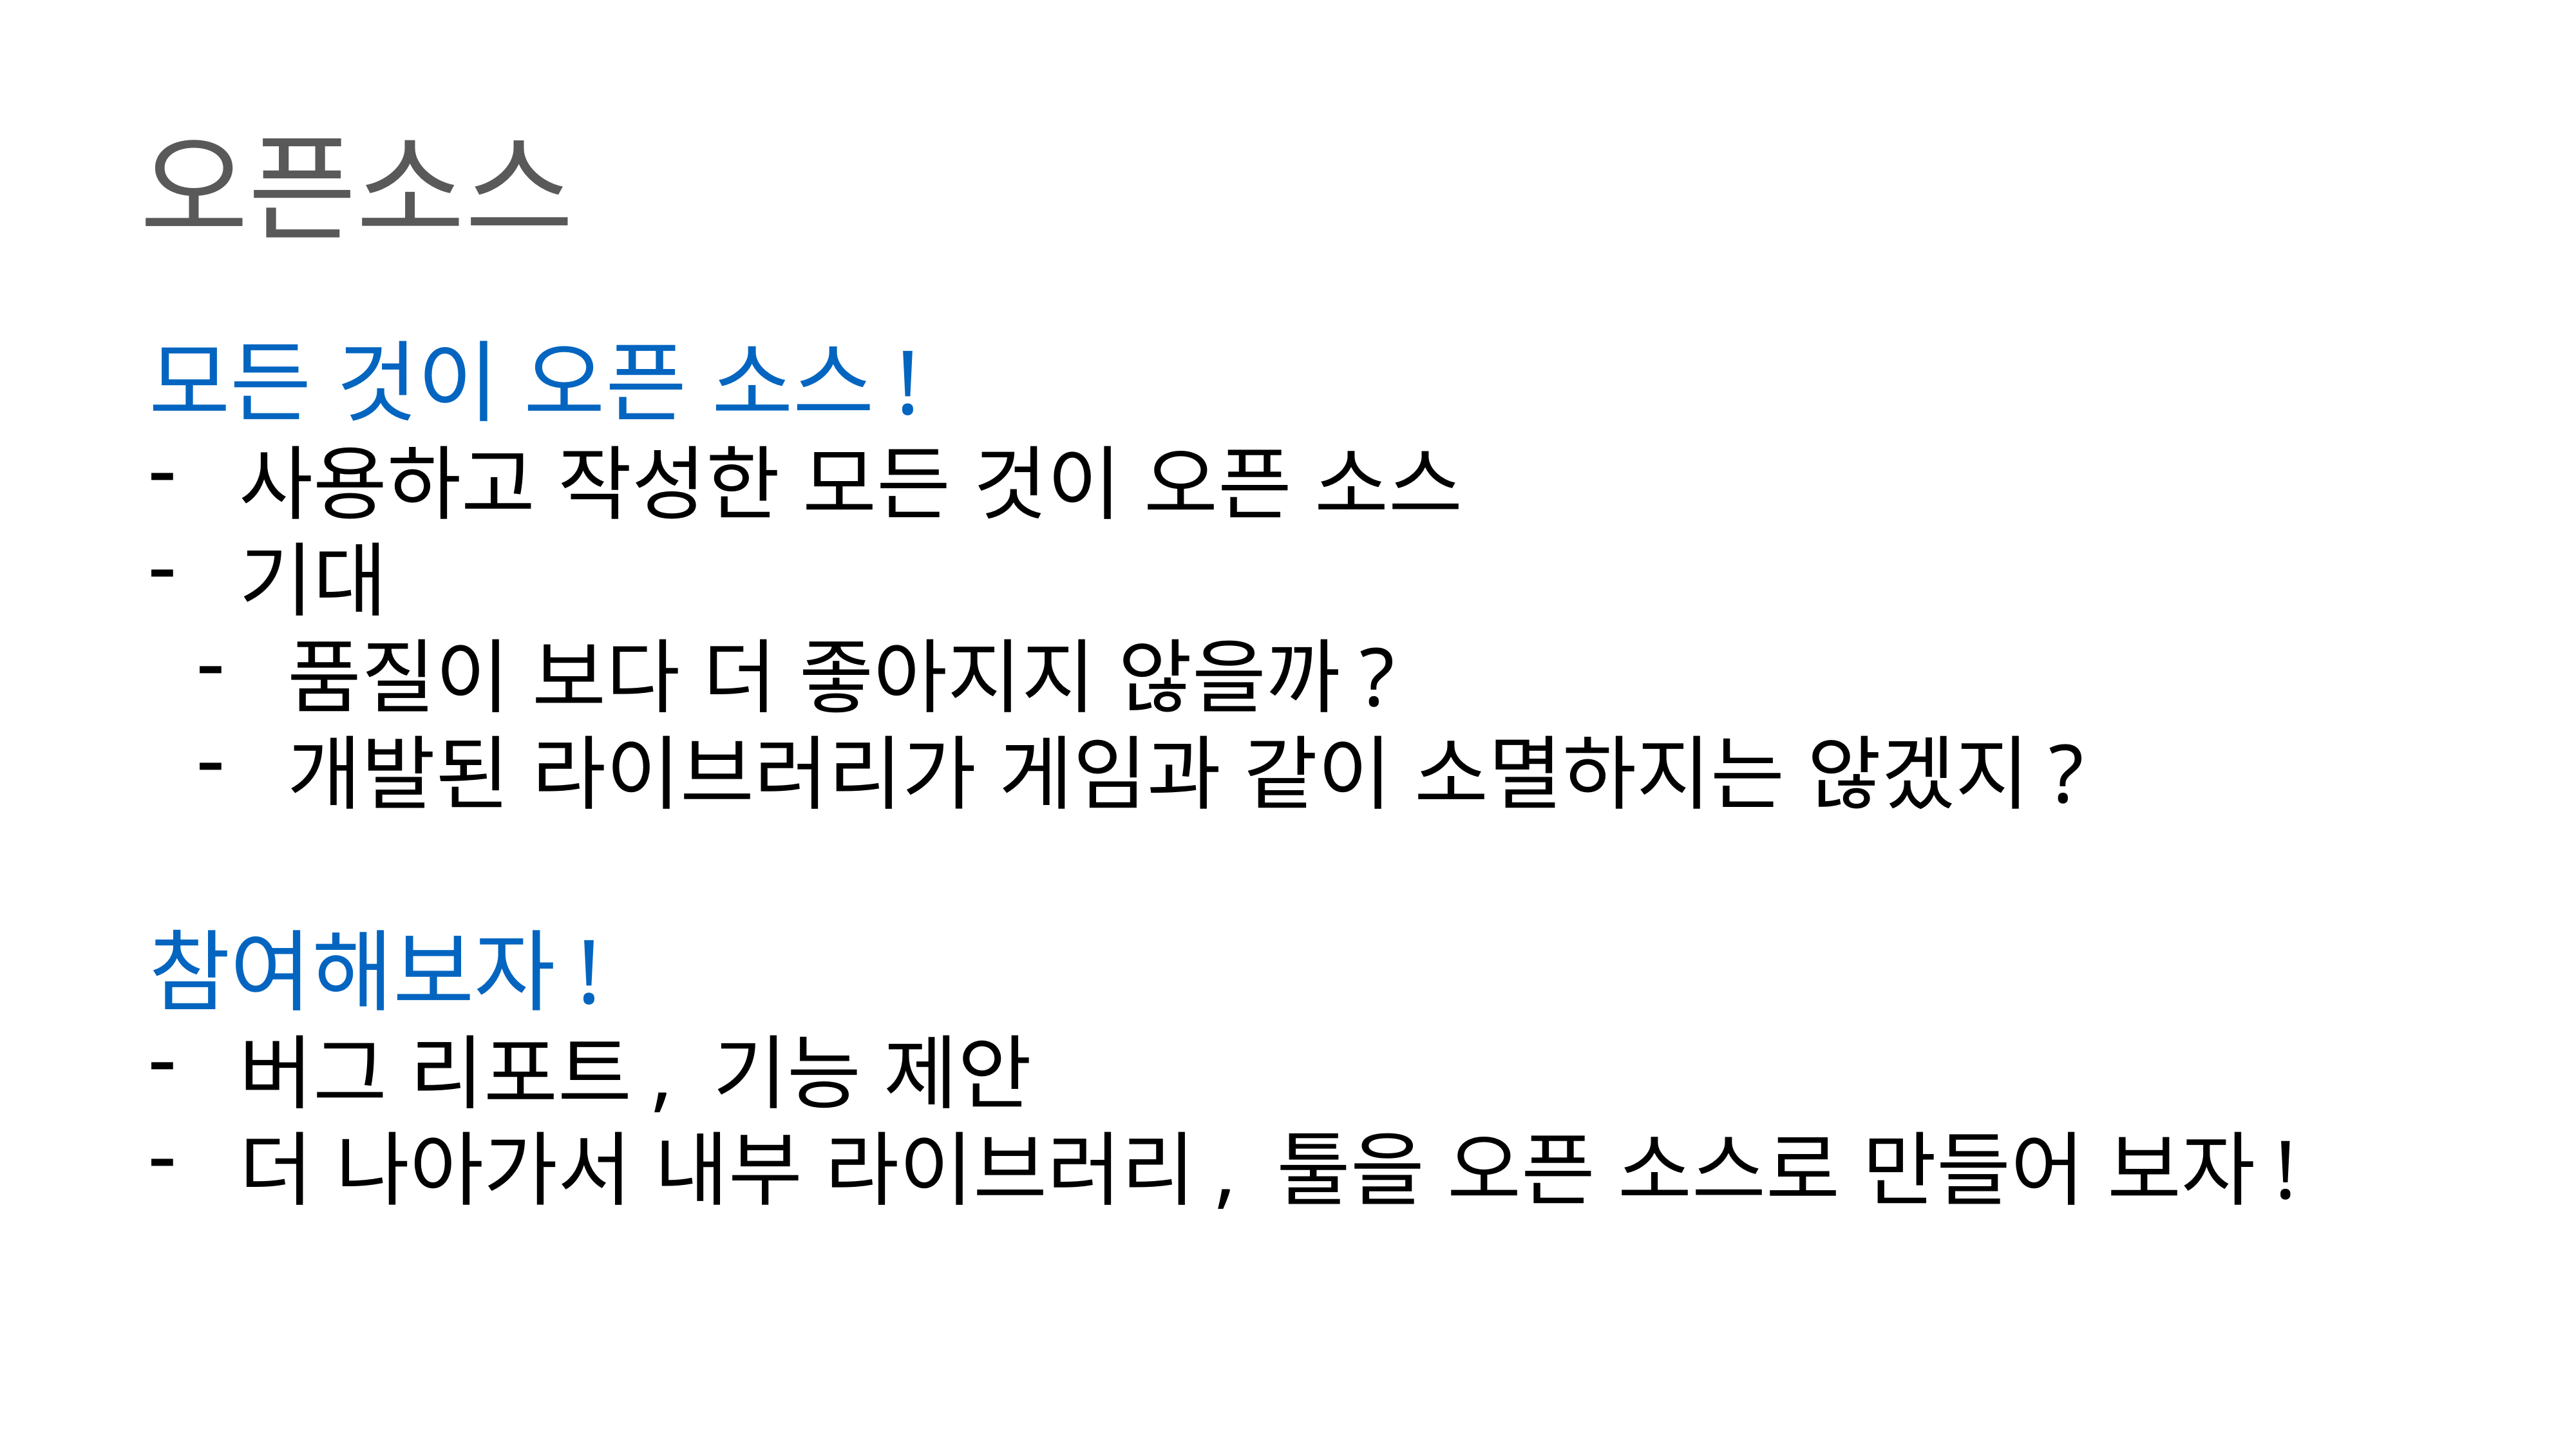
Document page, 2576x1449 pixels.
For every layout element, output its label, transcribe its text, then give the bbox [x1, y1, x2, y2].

text_box 오픈소스 [130, 108, 584, 260]
text_box 모든 것이 오픈 소스! 사용하고 작성한 모든 것이 오픈 소스 기대 품질이 보다 더 좋아지지 않을까? 개발된 라이브러리가 게임과 같이 소멸하지는 않겠지? 참여해보자! 버그 리포트, 기능 제안 더 나아가서 내부 라이브러리, 툴을 오픈 소스로 만들어 보자! [139, 321, 2460, 1356]
